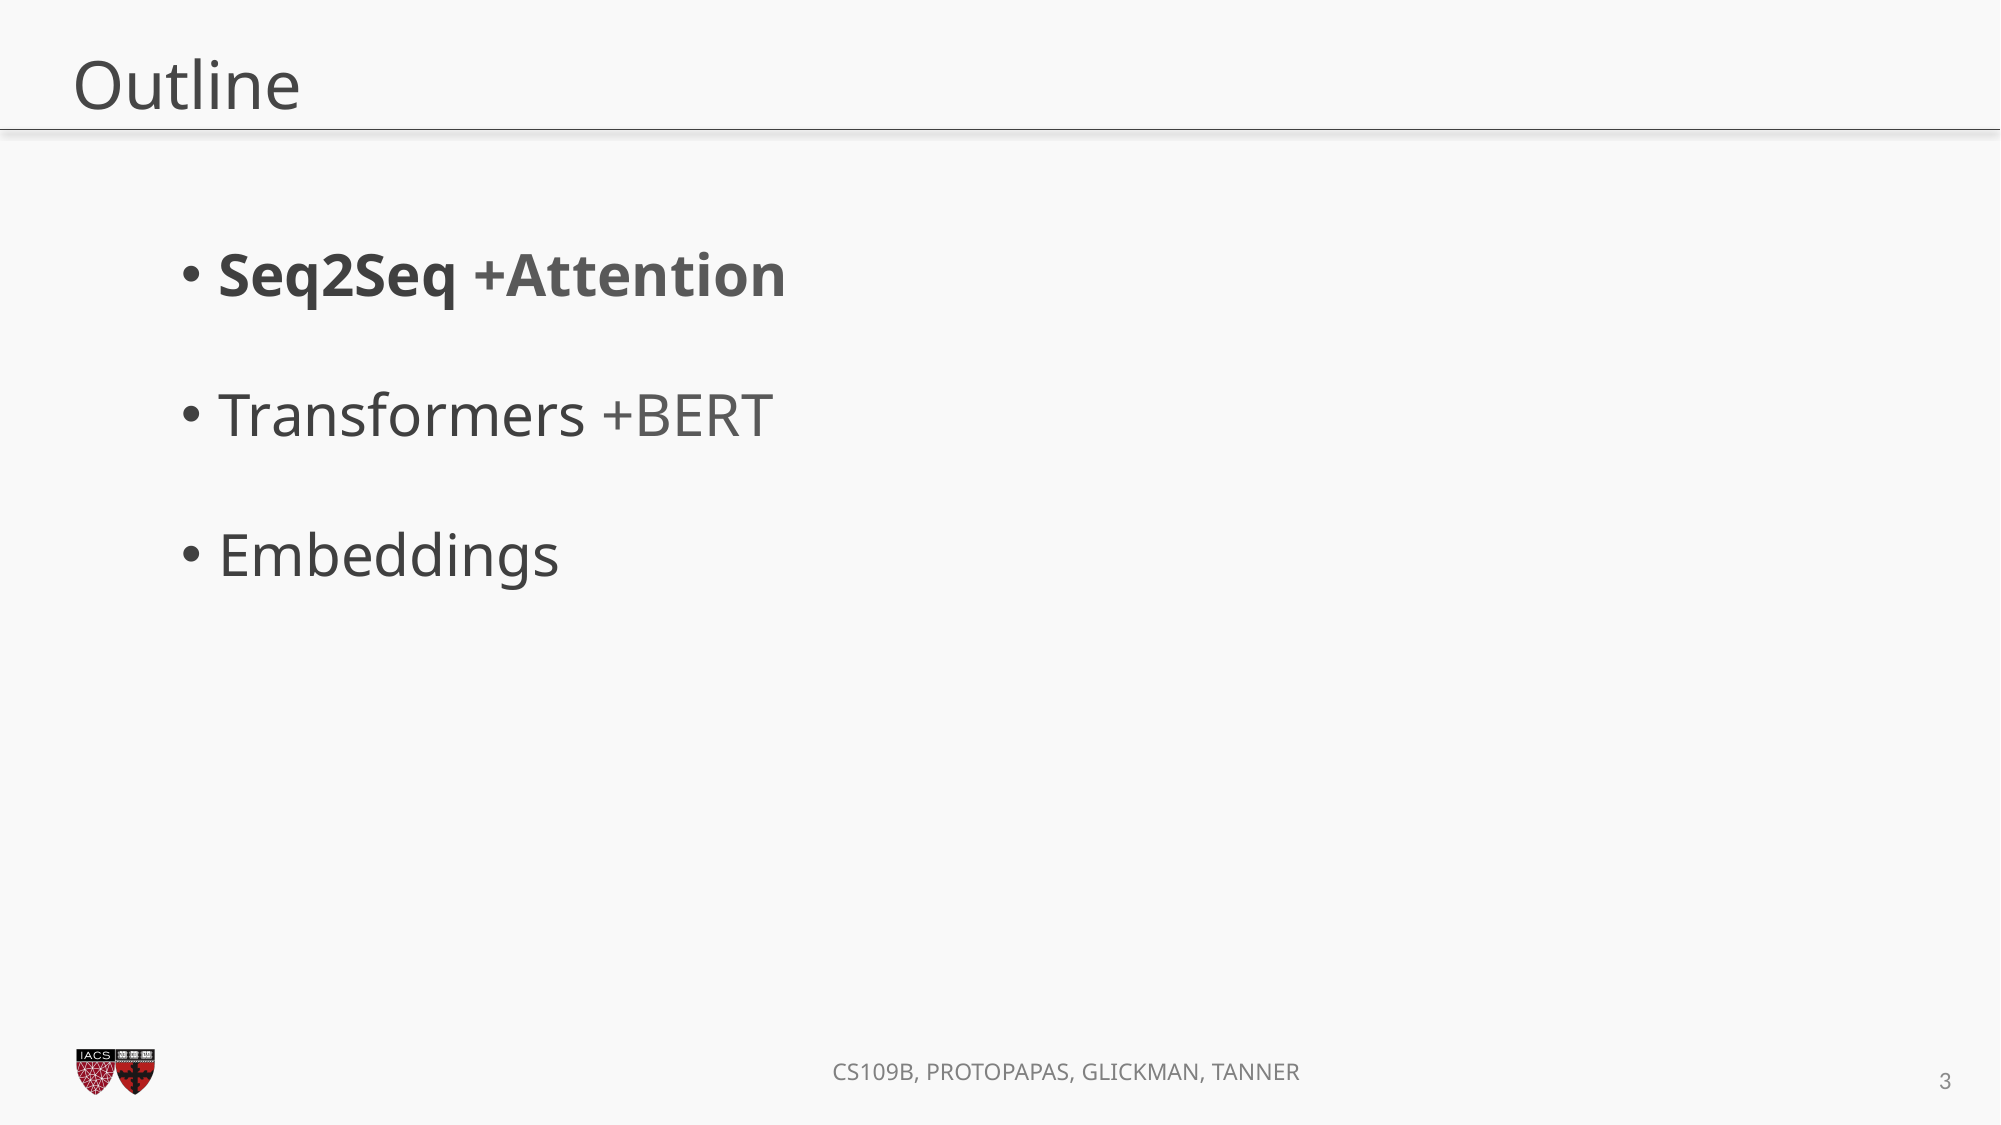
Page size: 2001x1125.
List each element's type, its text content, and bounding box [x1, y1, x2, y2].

title Outline [57, 35, 1943, 162]
slide_number 3 [1500, 1050, 1967, 1110]
picture [75, 1049, 155, 1095]
text_box Seq2Seq +Attention Transformers +BERT Embeddings [166, 162, 1071, 1011]
